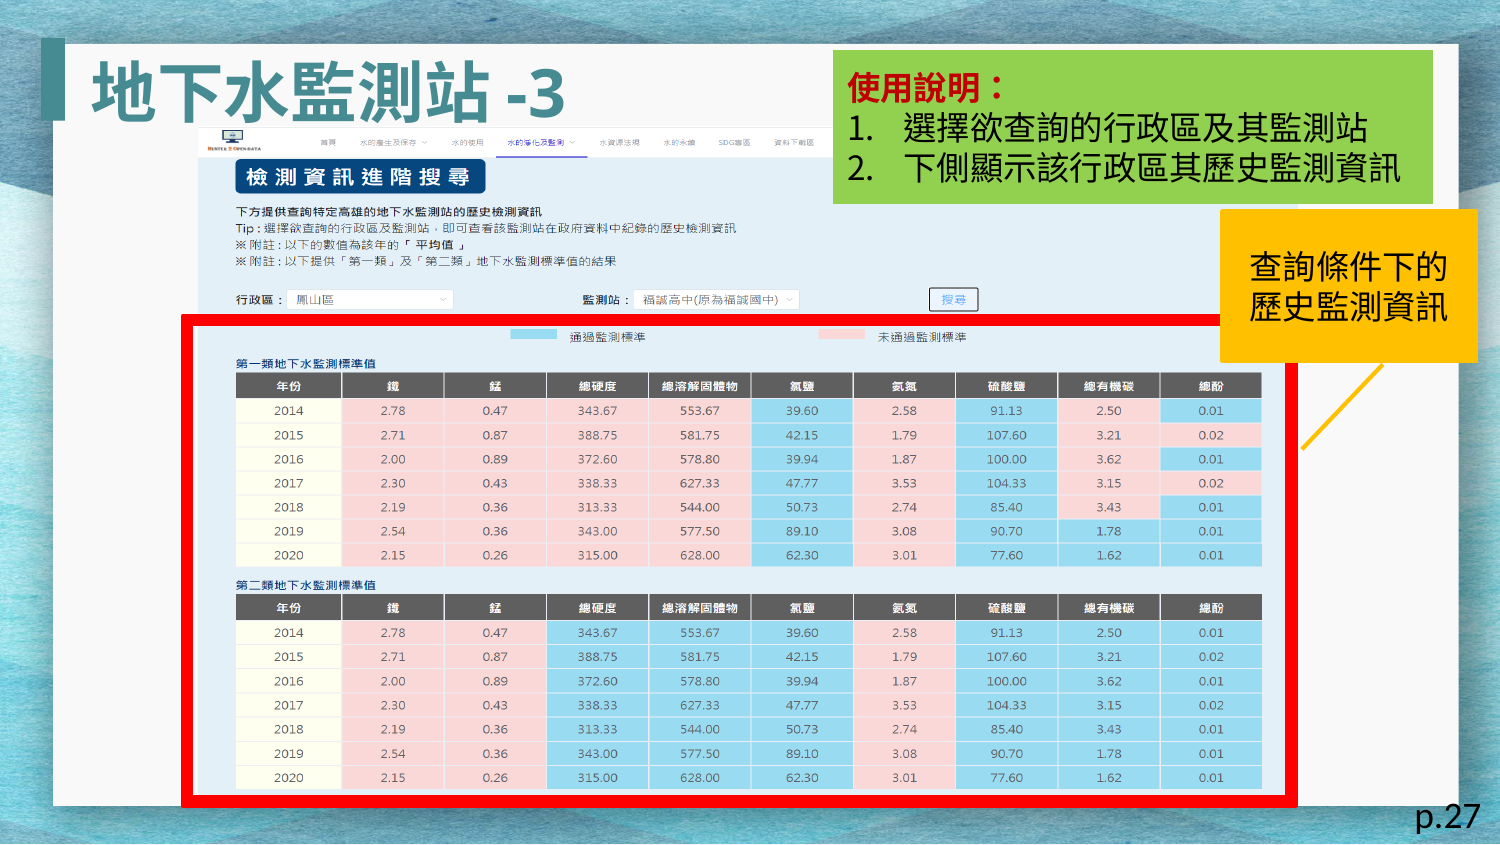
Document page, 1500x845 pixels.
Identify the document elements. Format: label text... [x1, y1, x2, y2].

text_box p.27 [1399, 783, 1500, 844]
text_box 使用說明： 選擇欲查詢的行政區及其監測站 下側顯示該行政區其歷史監測資訊 [831, 48, 1435, 206]
text_box 查詢條件下的歷史監測資訊 [1302, 209, 1478, 451]
picture [0, 0, 1500, 844]
text_box [181, 314, 196, 808]
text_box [197, 126, 1298, 801]
text_box 地下水監測站-3 [75, 43, 582, 139]
